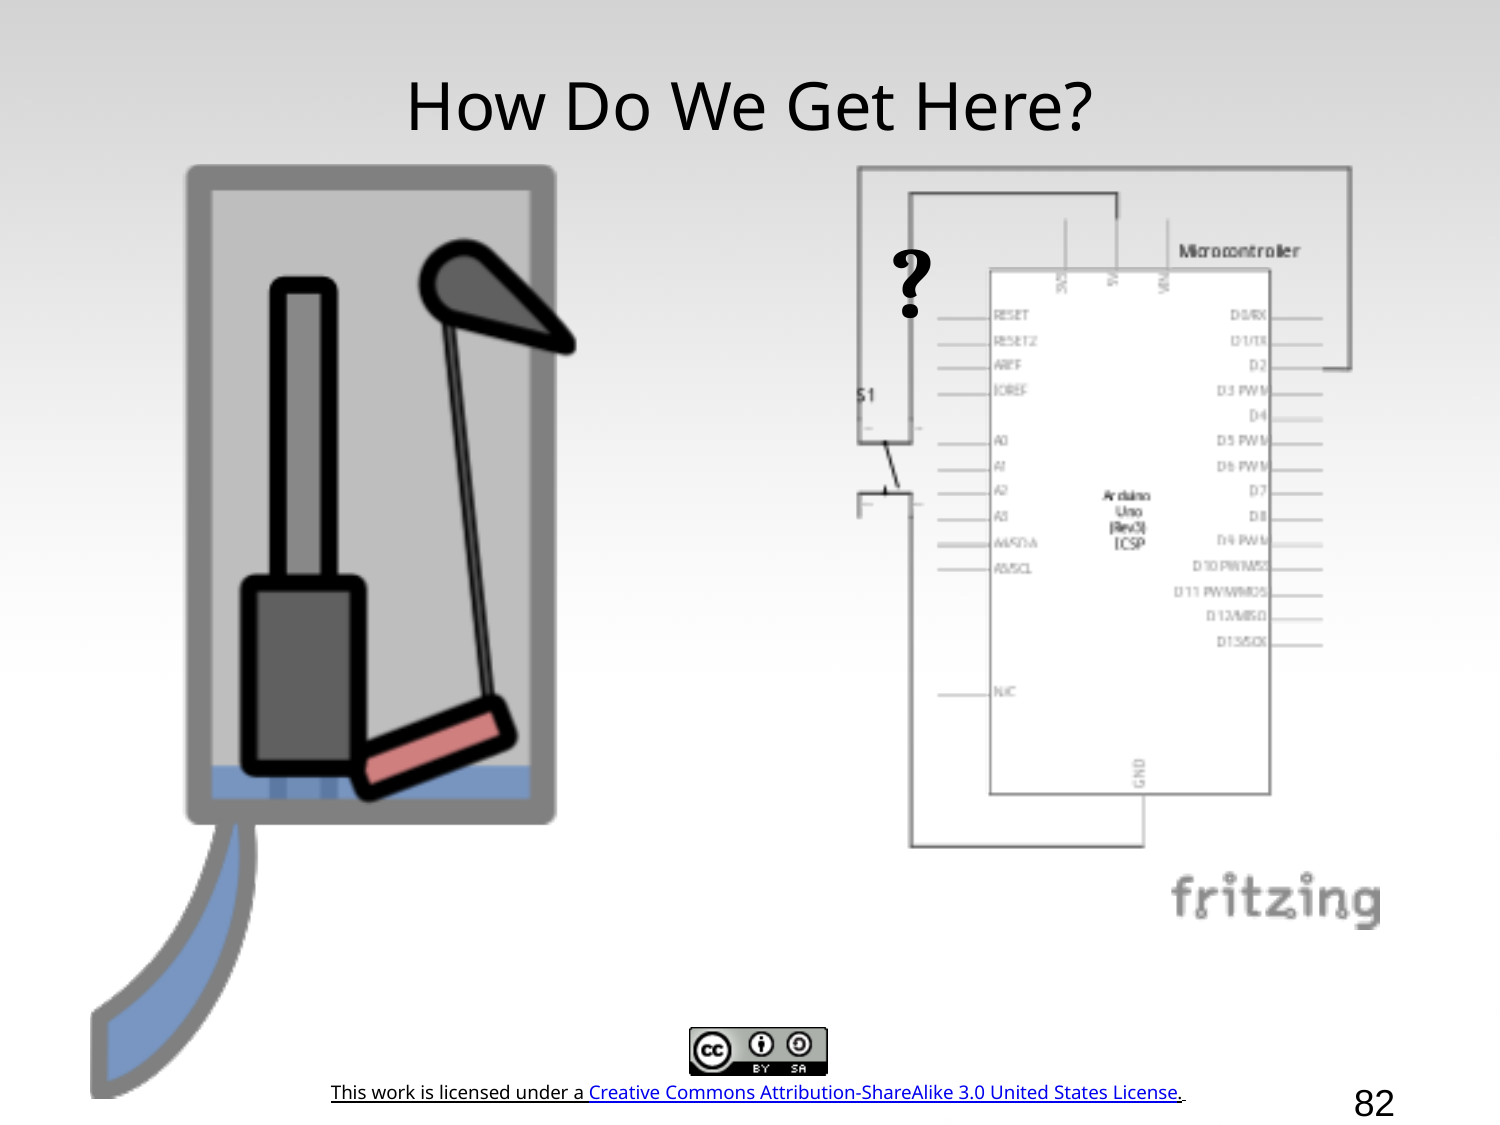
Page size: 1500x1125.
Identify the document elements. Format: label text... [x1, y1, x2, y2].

picture [0, 0, 1500, 1125]
title How Do We Get Here? [112, 49, 1388, 238]
